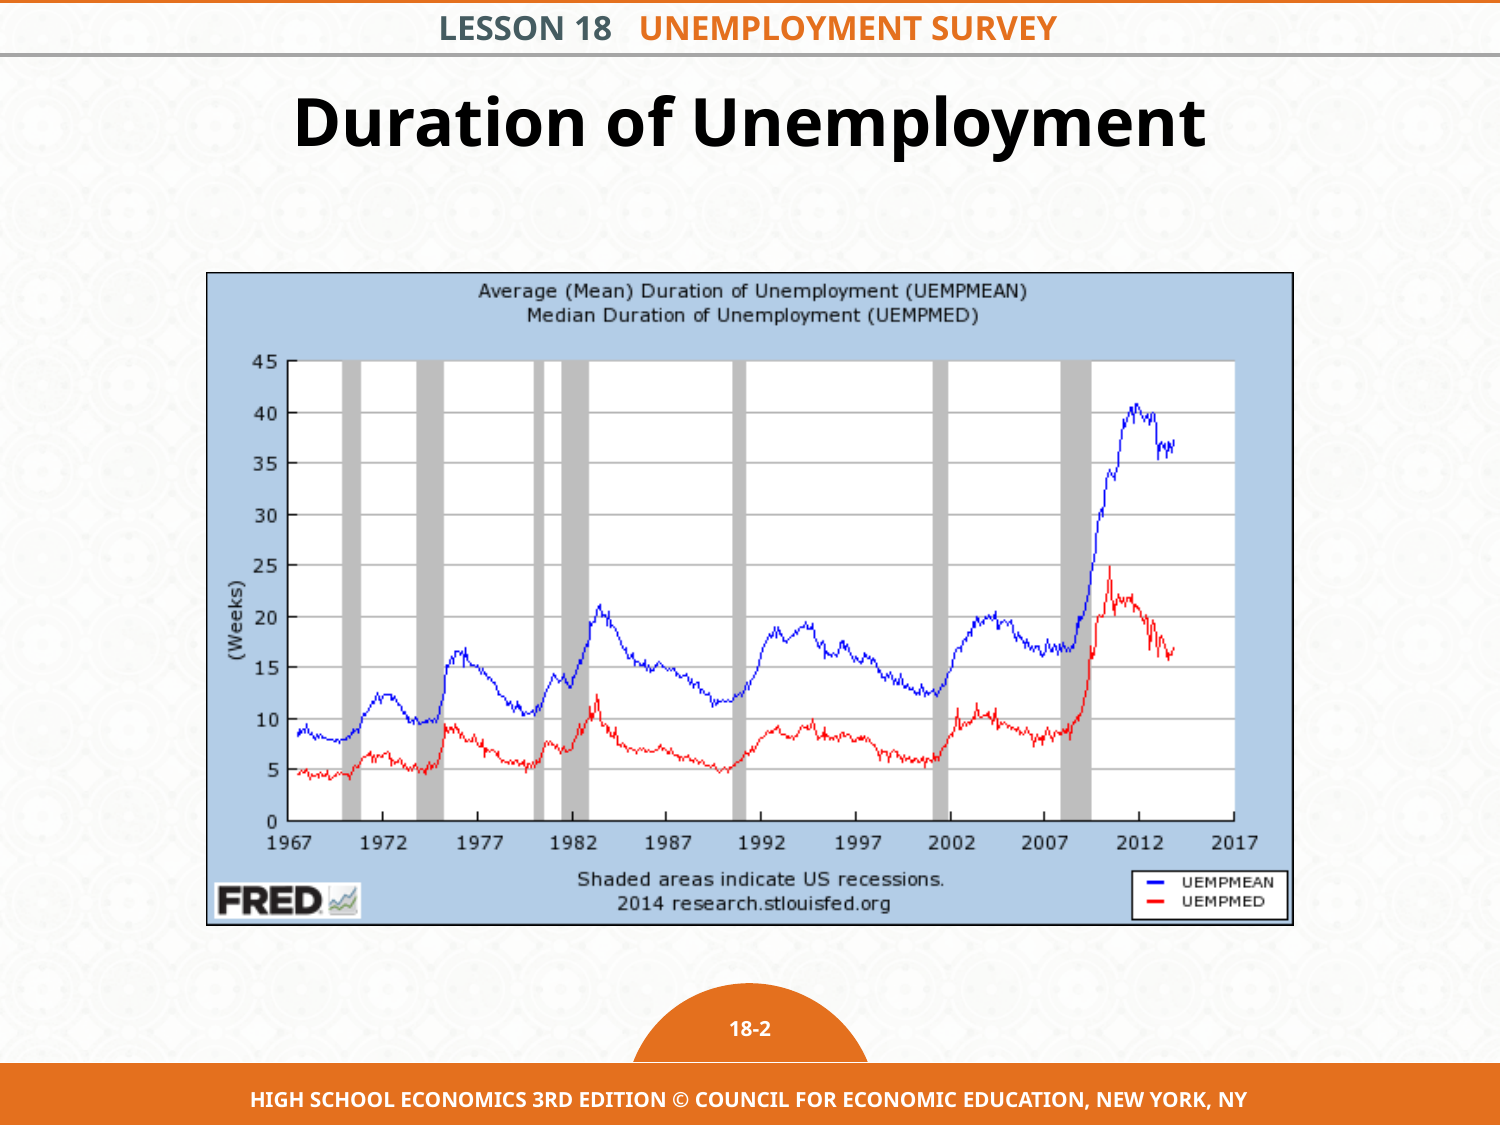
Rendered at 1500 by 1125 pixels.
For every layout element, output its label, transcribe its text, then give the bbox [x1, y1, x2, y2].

title Duration of Unemployment [75, 54, 1425, 186]
picture [0, 3, 1500, 53]
picture [0, 57, 1500, 1062]
